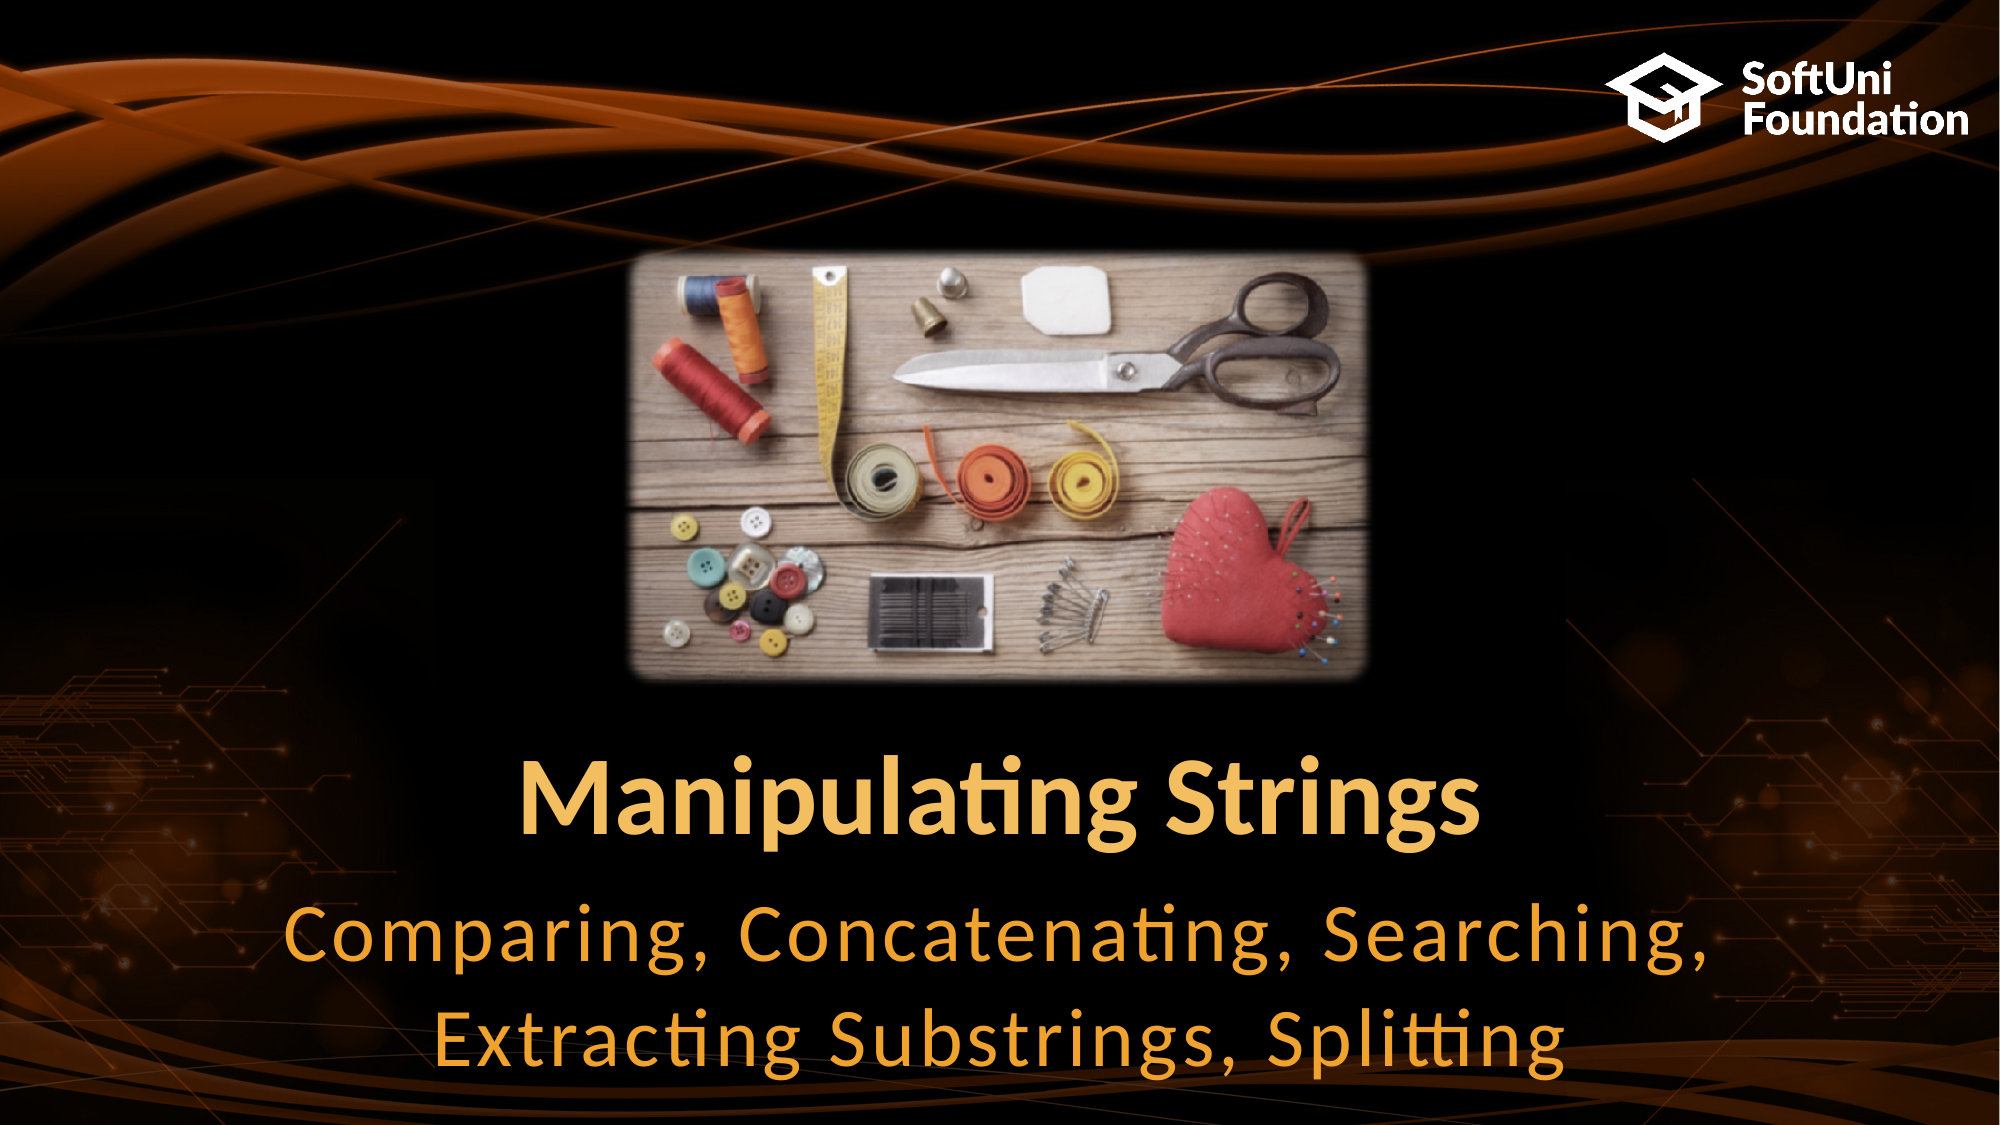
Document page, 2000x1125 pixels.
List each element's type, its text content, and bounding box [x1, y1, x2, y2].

list Comparing, Concatenating, Searching, Extracting Substrings, Splitting [266, 867, 1733, 1088]
title Manipulating Strings [266, 728, 1733, 864]
picture [0, 0, 2000, 1125]
